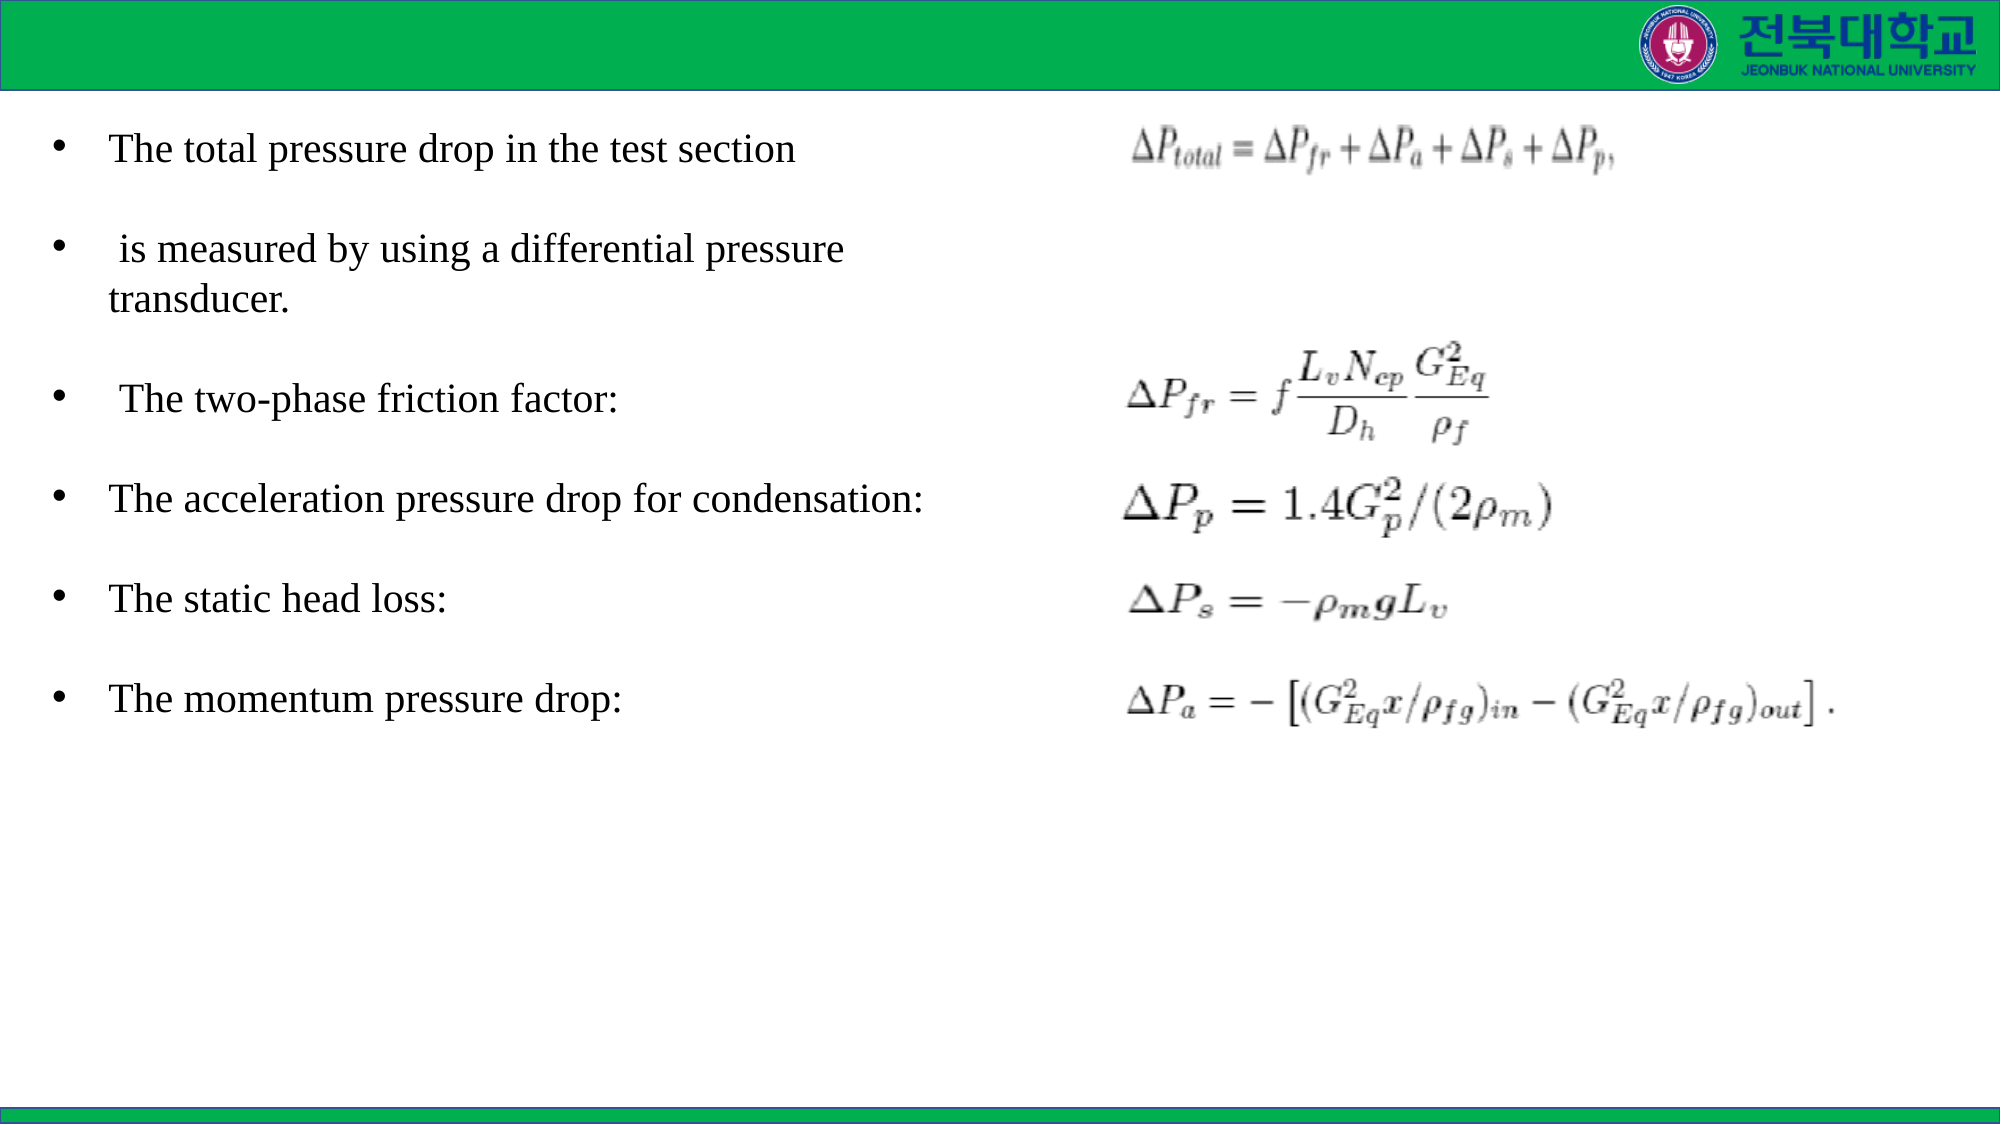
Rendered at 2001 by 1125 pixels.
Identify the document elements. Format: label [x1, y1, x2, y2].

picture [1637, 4, 1981, 86]
picture [1118, 655, 1843, 741]
text_box [0, 0, 2000, 91]
picture [1118, 109, 1621, 187]
picture [1118, 330, 1493, 452]
text_box [0, 1107, 2000, 1124]
picture [1118, 460, 1557, 542]
picture [1118, 559, 1463, 638]
